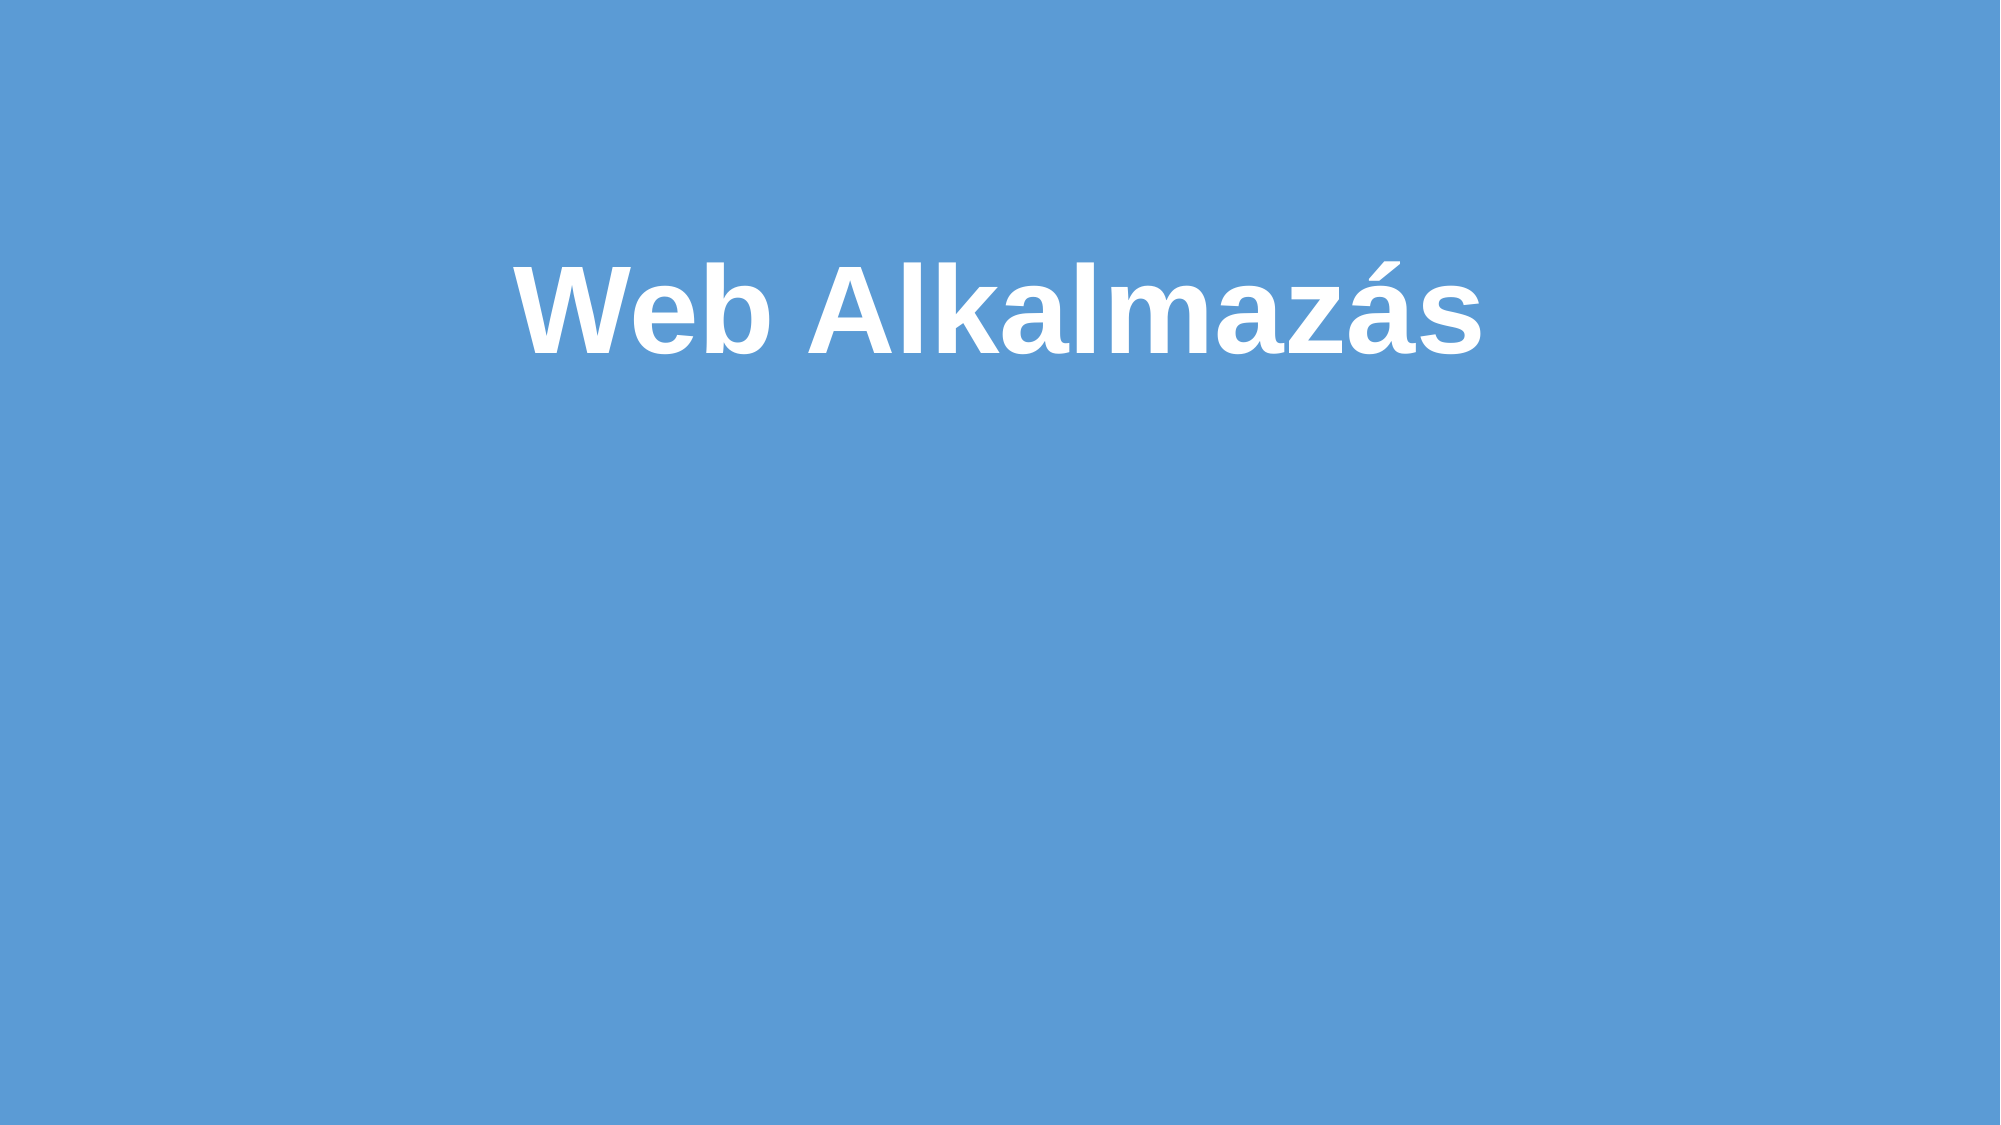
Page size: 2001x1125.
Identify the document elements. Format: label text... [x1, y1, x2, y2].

title Web Alkalmazás [307, 225, 1693, 563]
